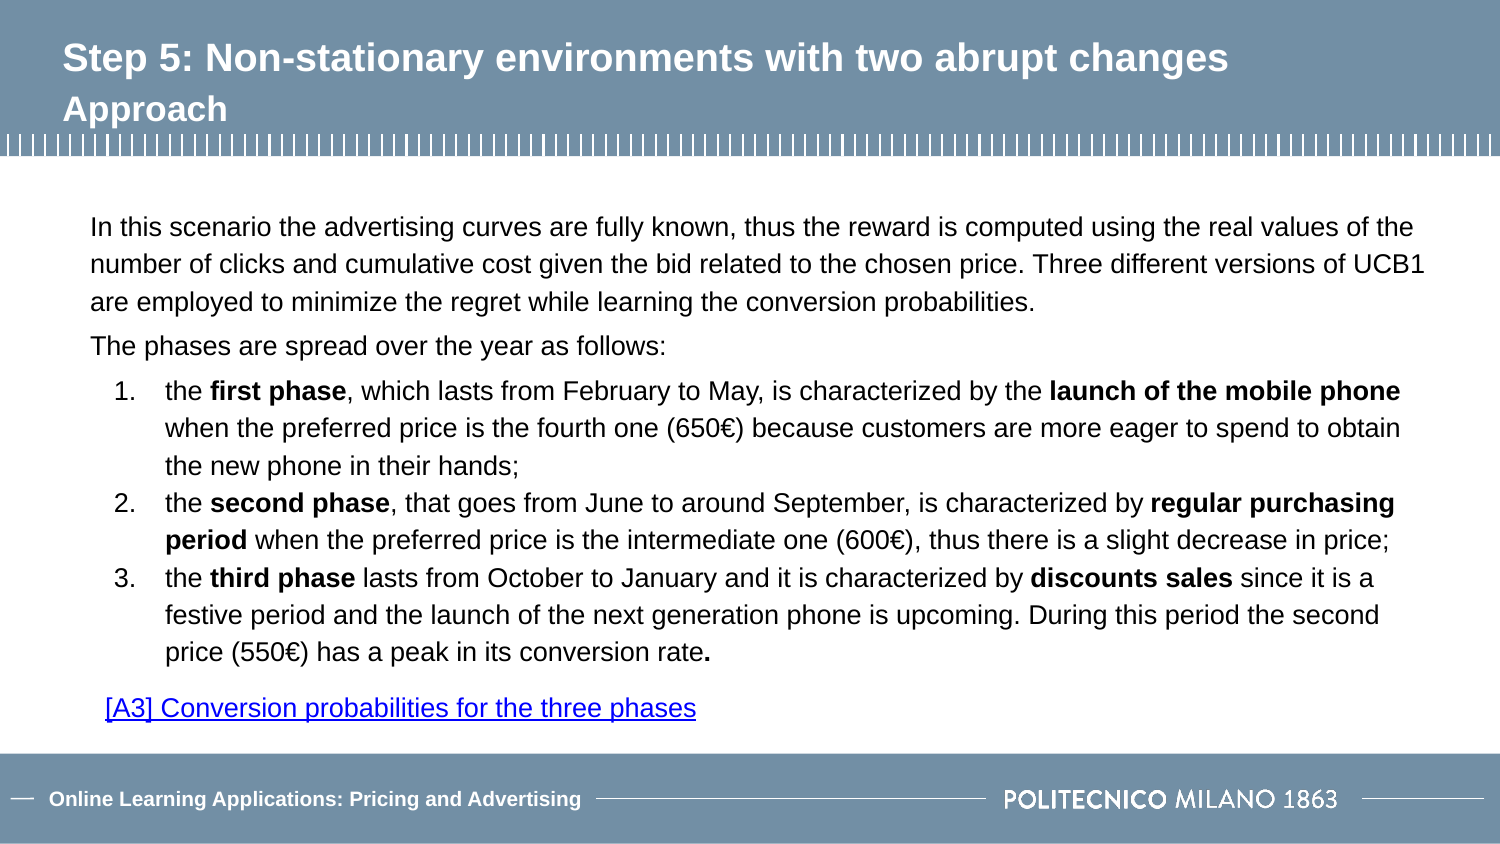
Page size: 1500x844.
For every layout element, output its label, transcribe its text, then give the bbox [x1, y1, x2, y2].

picture [999, 780, 1342, 817]
title Step 5: Non-stationary environments with two abrupt changes Approach [47, 17, 1455, 121]
list In this scenario the advertising curves are fully known, thus the reward is computed using the real values of the number of clicks and cumulative cost given the bid related to the chosen price. Three different versions of UCB1 are employed to minimize the regret while learning the conversion probabilities. The phases are spread over the year as follows: the first phase, which lasts from February to May, is characterized by the launch of the mobile phone when the preferred price is the fourth one (650€) because customers are more eager to spend to obtain the new phone in their hands; the second phase, that goes from June to around September, is characterized by regular purchasing period when the preferred price is the intermediate one (600€), thus there is a slight decrease in price; the third phase lasts from October to January and it is characterized by discounts sales since it is a festive period and the launch of the next generation phone is upcoming. During this period the second price (550€) has a peak in its conversion rate. [75, 196, 1441, 754]
text_box [A3] Conversion probabilities for the three phases [90, 675, 724, 764]
